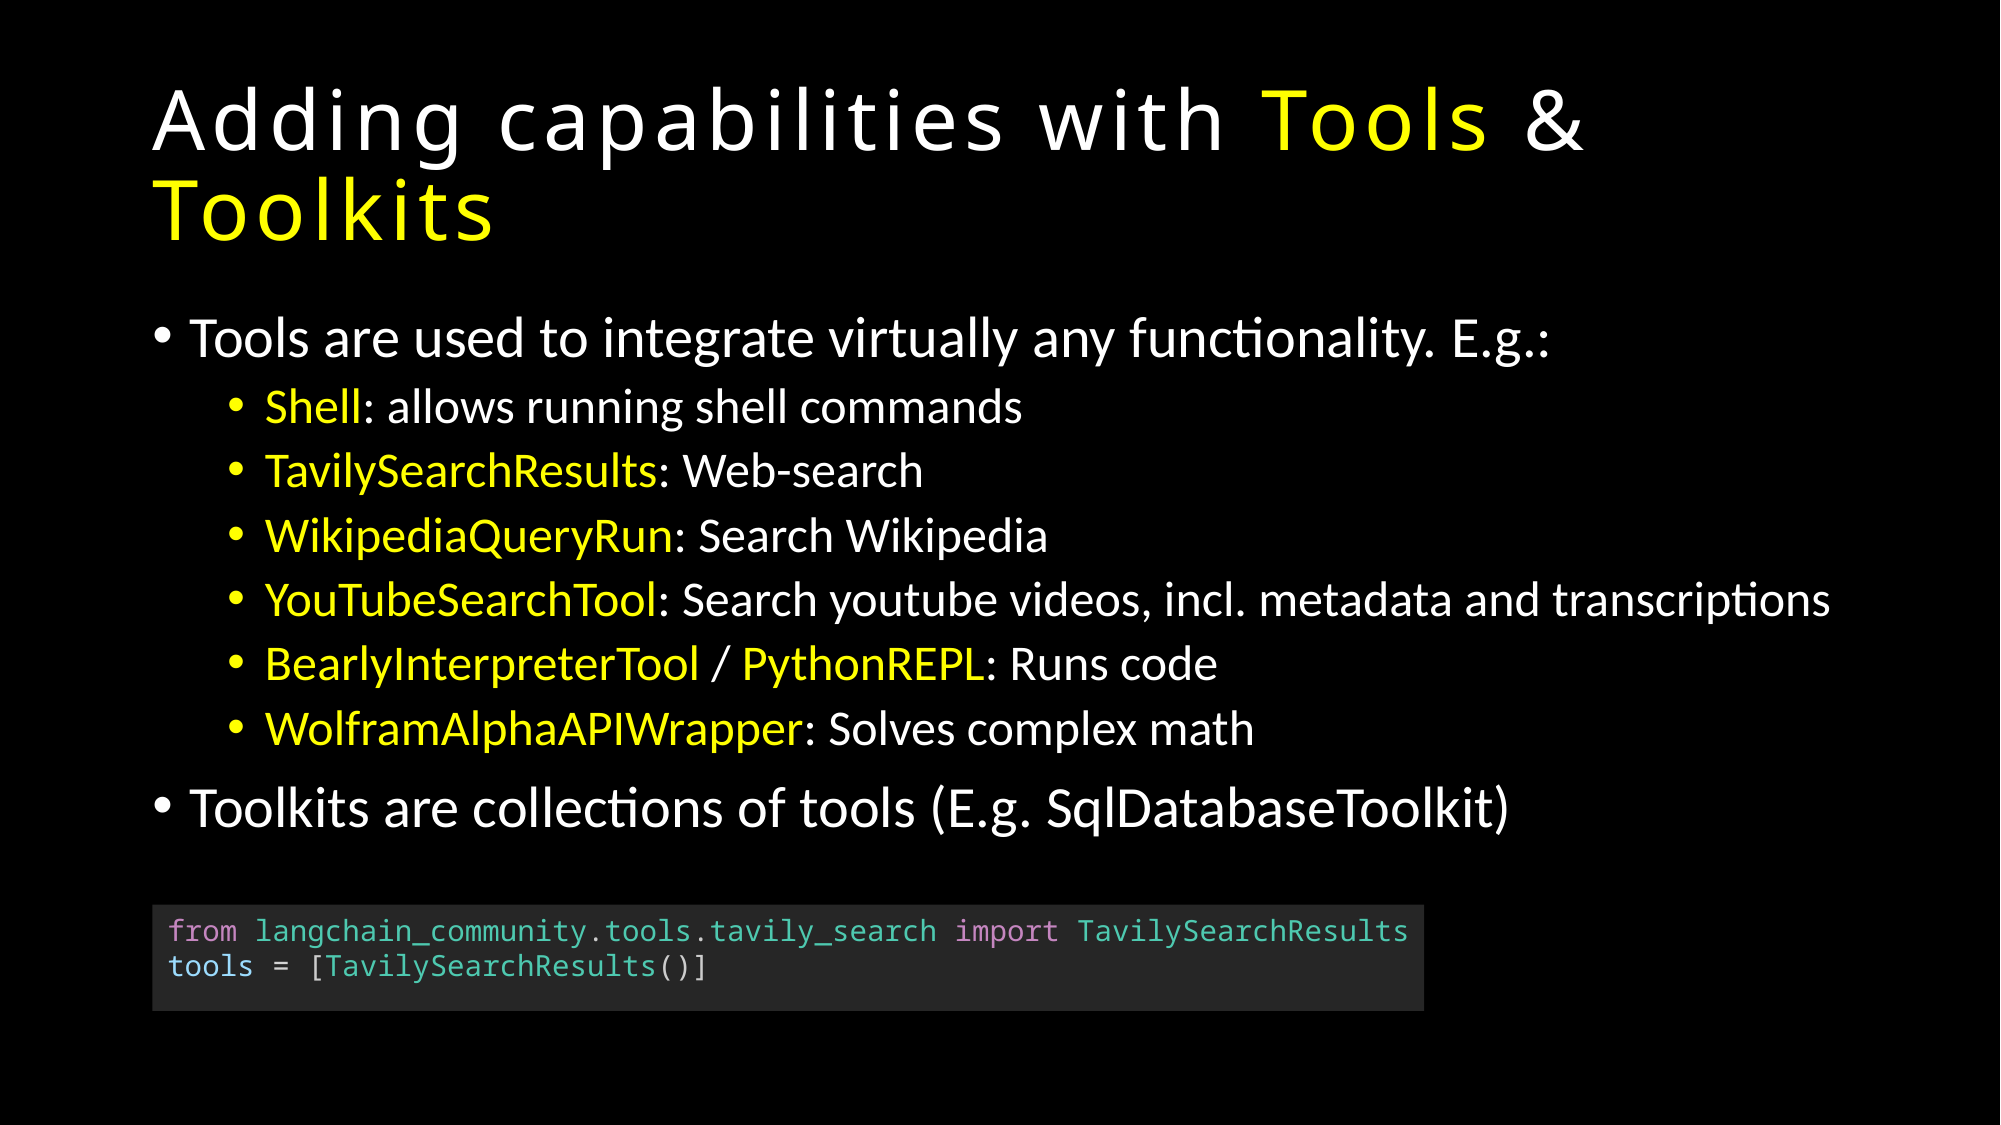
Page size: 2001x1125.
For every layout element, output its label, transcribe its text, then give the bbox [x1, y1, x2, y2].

title Adding capabilities with Tools & Toolkits [137, 59, 1863, 278]
text_box from langchain_community.tools.tavily_search import TavilySearchResults tools = [TavilySearchResults()] [152, 904, 1425, 1011]
list Tools are used to integrate virtually any functionality. E.g.: Shell: allows running shell commands TavilySearchResults: Web-search WikipediaQueryRun: Search Wikipedia YouTubeSearchTool: Search youtube videos, incl. metadata and transcriptions BearlyInterpreterTool / PythonREPL: Runs code WolframAlphaAPIWrapper: Solves complex math Toolkits are collections of tools (E.g. SqlDatabaseToolkit) [137, 299, 1863, 1014]
